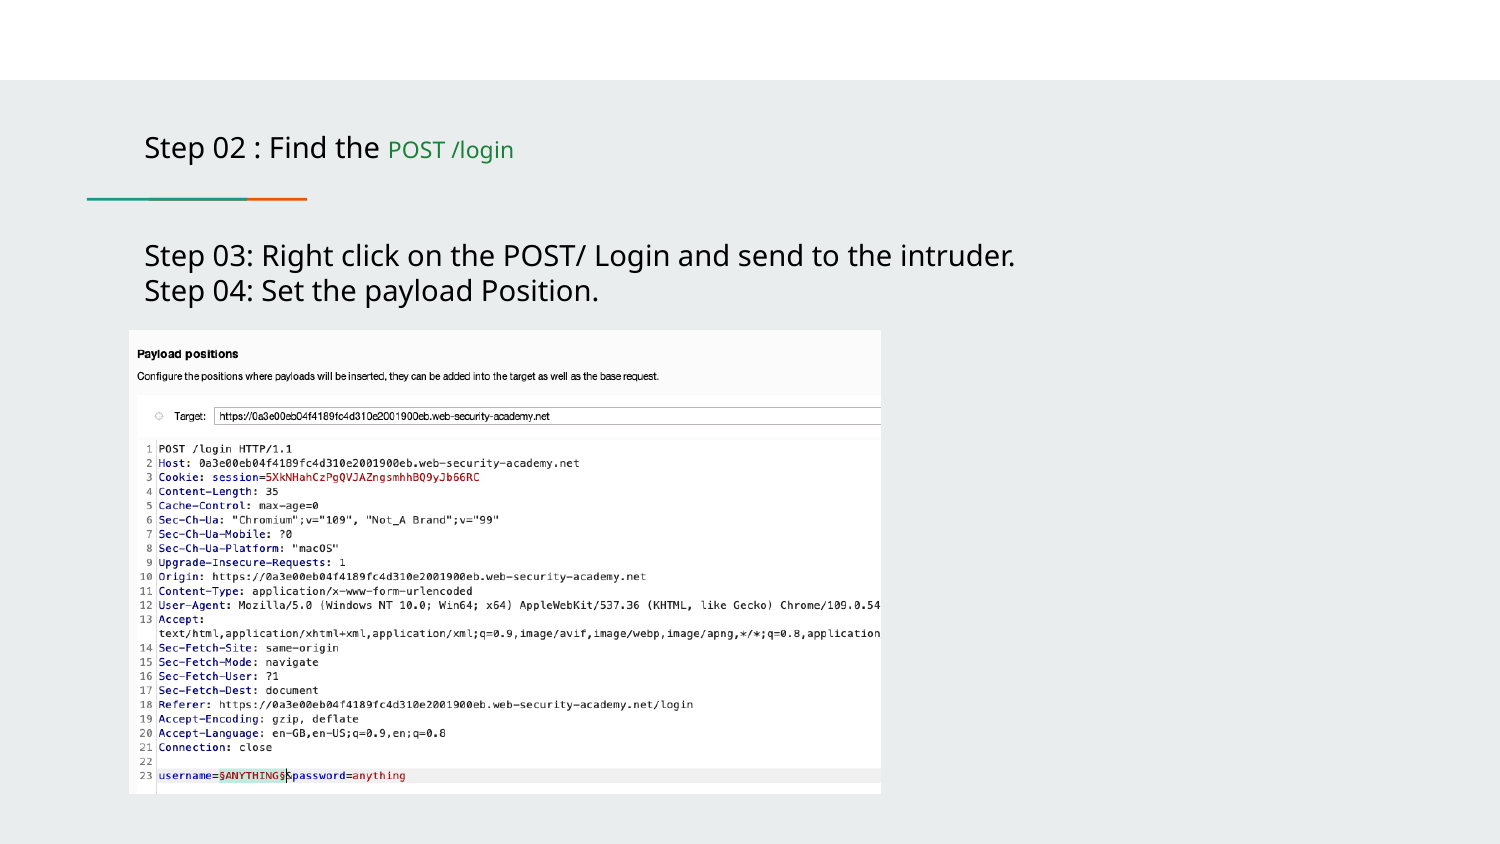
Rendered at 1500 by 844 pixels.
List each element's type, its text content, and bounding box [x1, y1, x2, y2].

text_box Step 03: Right click on the POST/ Login and send to the intruder. Step 04: Set the payload Position. [129, 222, 1195, 331]
text_box Step 02 : Find the POST /login [129, 114, 1128, 181]
picture [129, 329, 882, 794]
